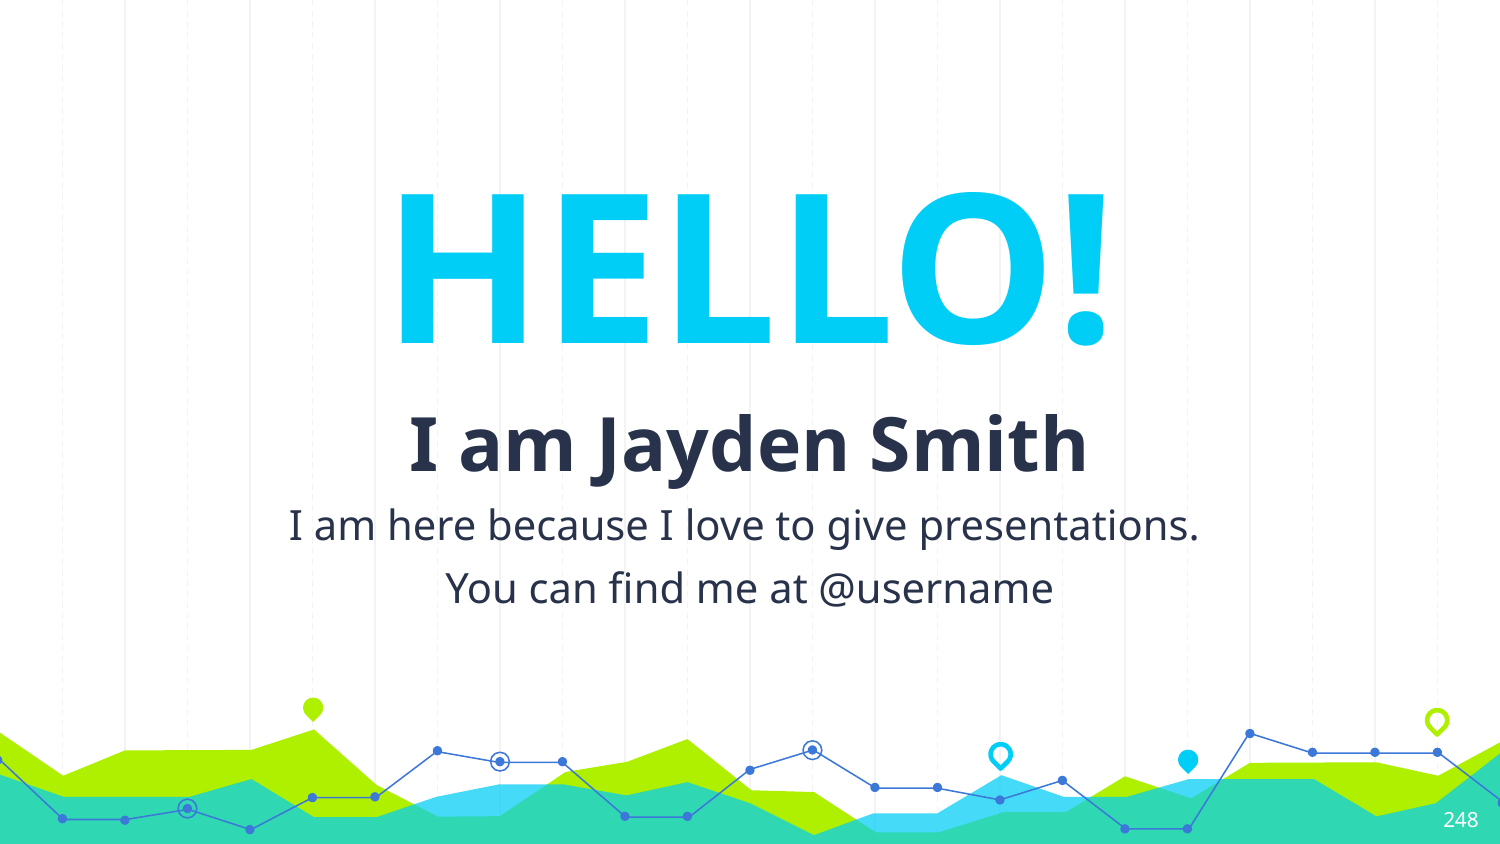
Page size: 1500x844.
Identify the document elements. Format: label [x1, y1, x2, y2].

subtitle [209, 381, 1291, 658]
slide_number [1403, 791, 1494, 844]
title [209, 209, 1291, 381]
